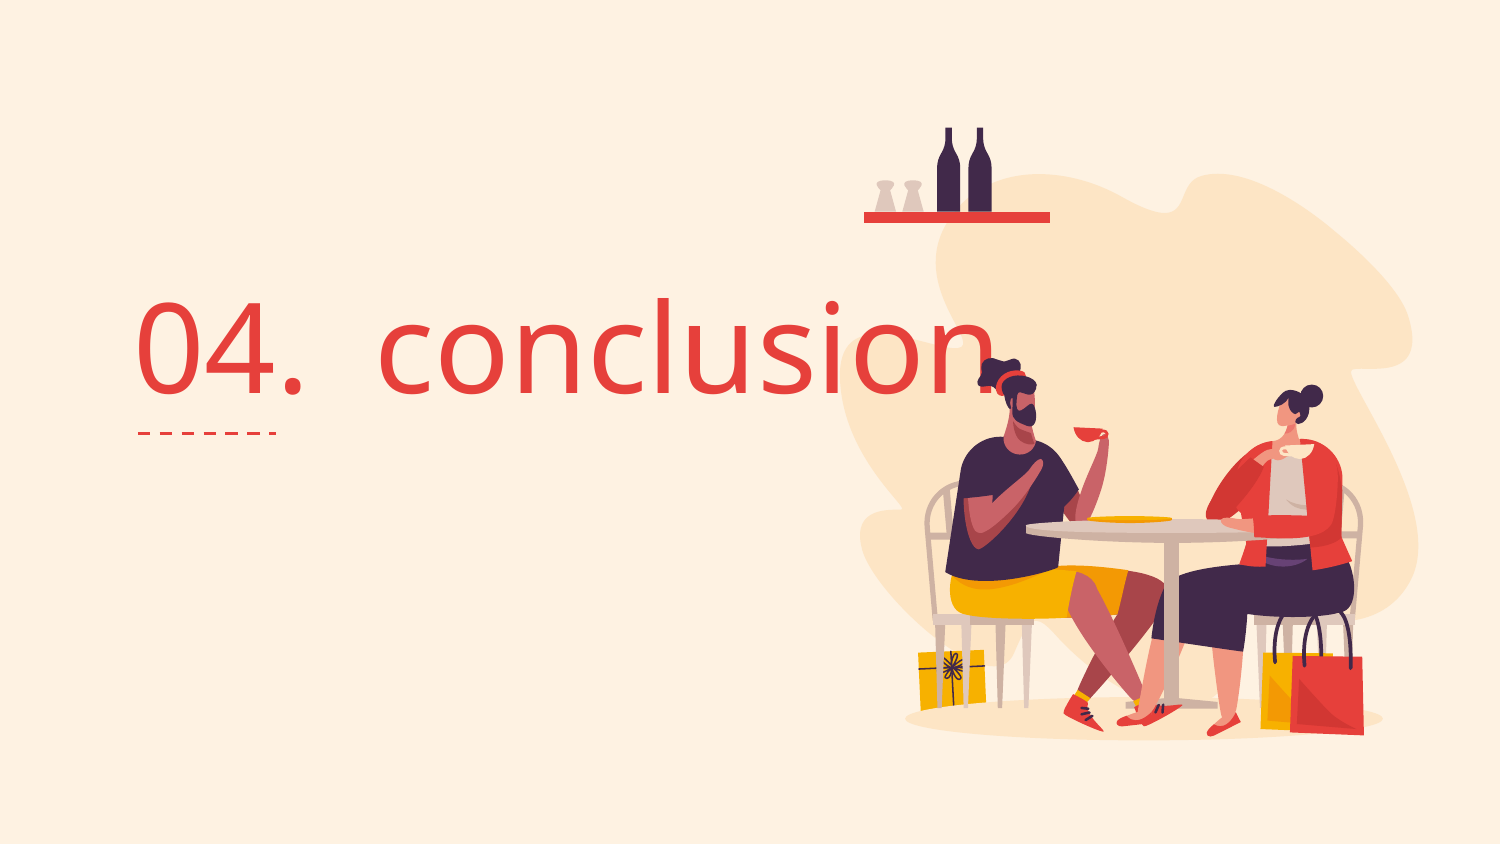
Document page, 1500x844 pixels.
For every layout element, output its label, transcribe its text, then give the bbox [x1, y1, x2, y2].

title 04. conclusion [118, 107, 1076, 434]
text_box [864, 127, 1423, 787]
